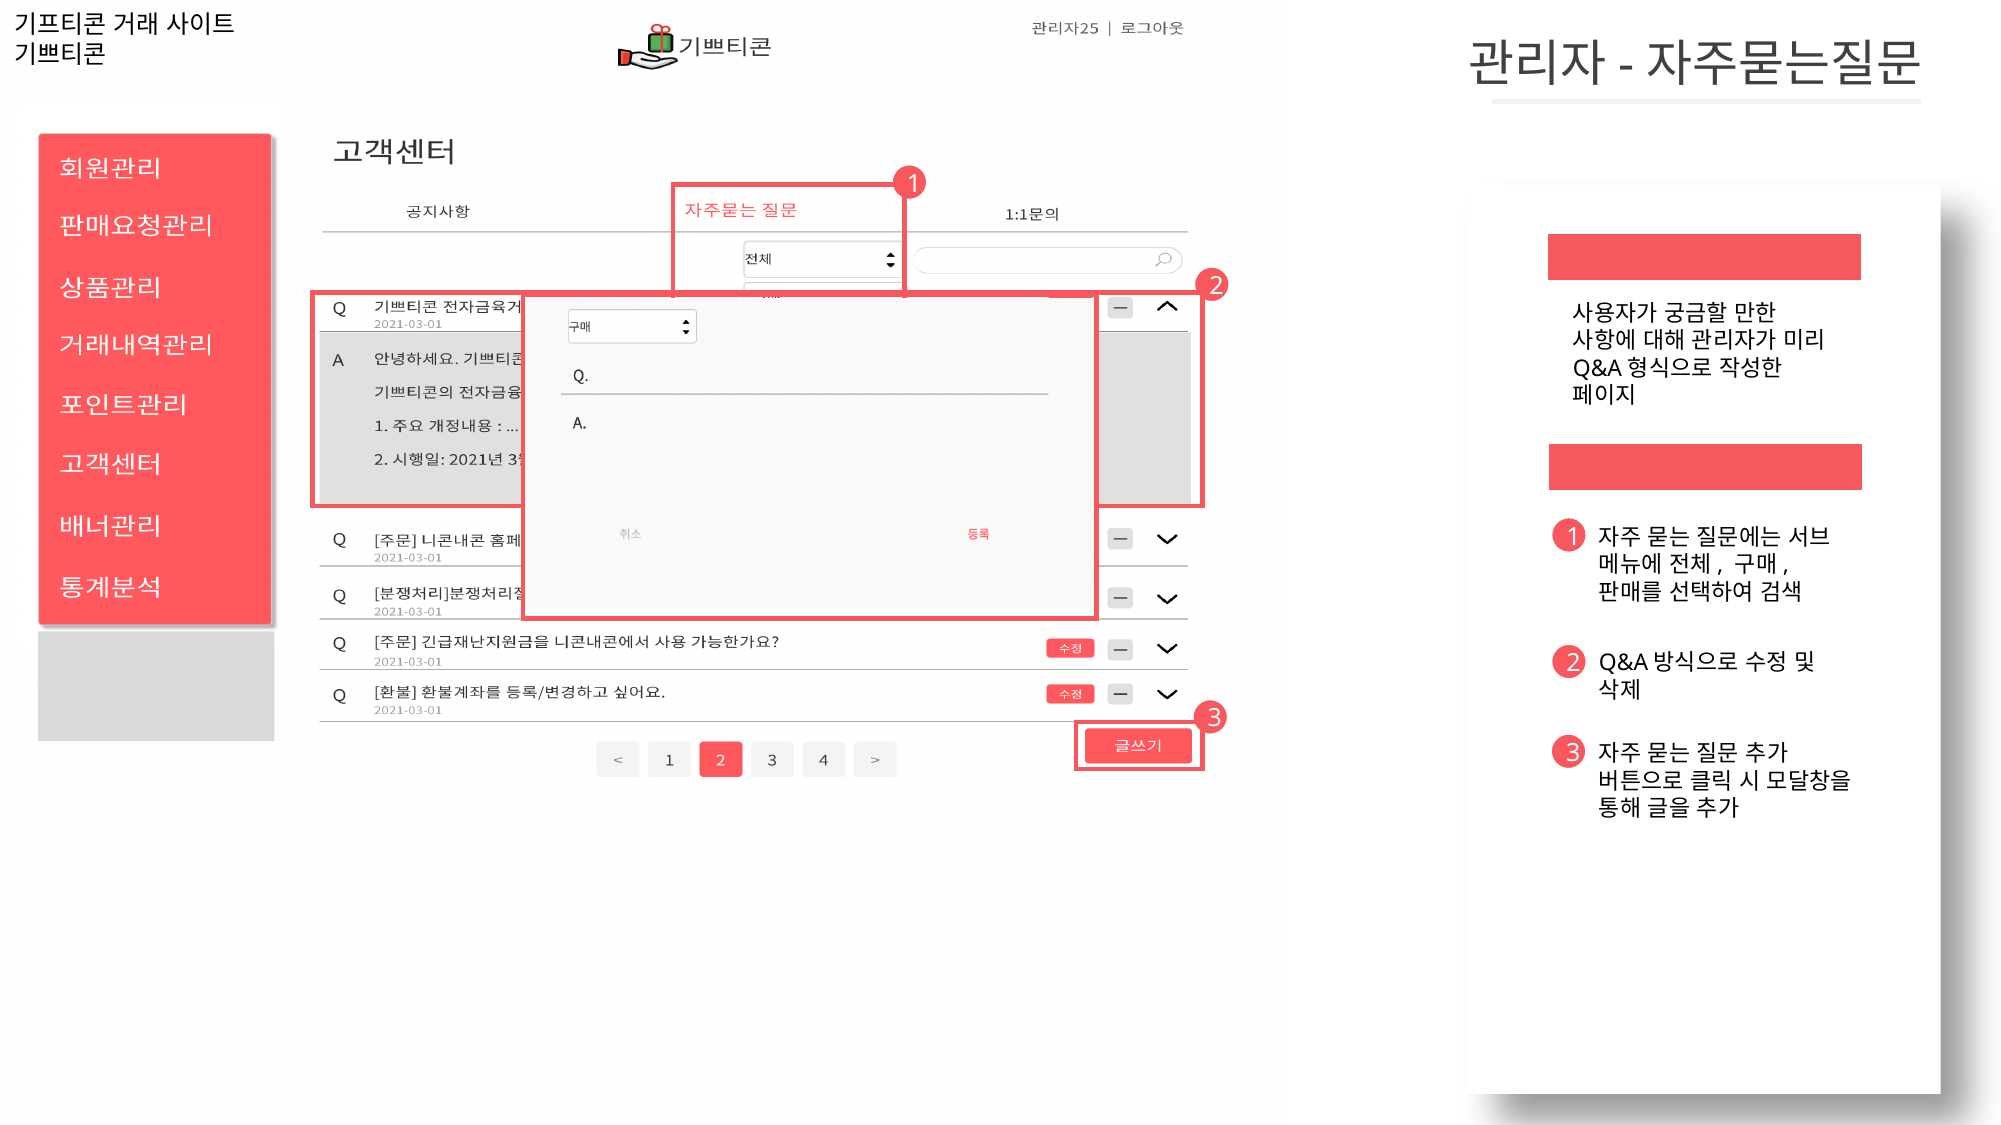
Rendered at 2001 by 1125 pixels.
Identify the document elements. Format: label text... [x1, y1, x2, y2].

text_box 자주 묻는 질문에는 서브 메뉴에 전체, 구매, 판매를 선택하여 검색 [1584, 515, 1869, 640]
text_box 3 [1549, 732, 1584, 771]
text_box 1 [1550, 516, 1584, 554]
text_box 화면설계 [1549, 444, 1861, 490]
text_box [1467, 183, 1942, 1095]
text_box 사용자가 궁금할 만한 사항에 대해 관리자가 미리 Q&A형식으로 작성한 페이지 [1558, 290, 1861, 416]
text_box 자주 묻는 질문 추가 버튼으로 클릭 시 모달창을 통해 글을 추가 [1584, 731, 1869, 829]
text_box 관리자-자주묻는질문 [1468, 40, 1942, 84]
text_box 개요 [1549, 234, 1861, 280]
text_box Q&A방식으로 수정 및 삭제 [1584, 640, 1869, 711]
picture [0, 0, 1285, 1124]
text_box 2 [1550, 642, 1584, 681]
